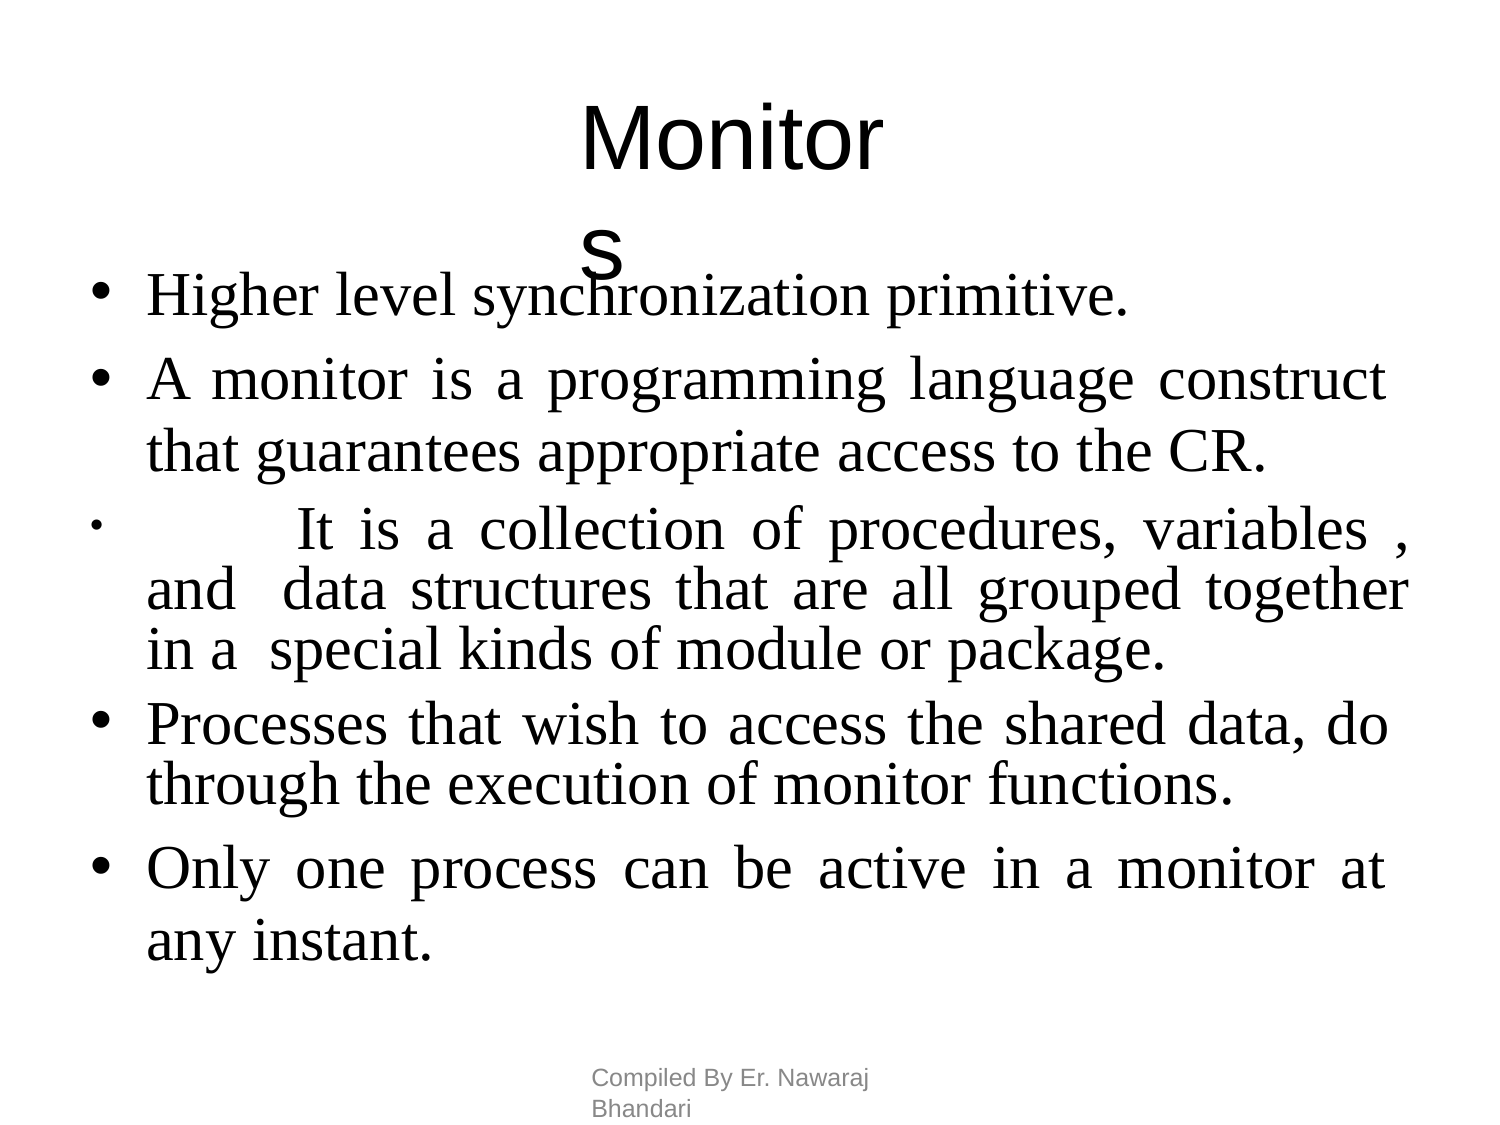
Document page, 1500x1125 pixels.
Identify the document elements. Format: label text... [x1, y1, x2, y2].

title Monitors [577, 75, 923, 250]
text_box Higher level synchronization primitive. A monitor is a programming language construct that guarantees appropriate access to the CR. It is a collection of procedures, variables , and data structures that are all grouped together in a special kinds of module or package. Processes that wish to access the shared data, do through the execution of monitor functions. Only one process can be active in a monitor at any instant. [87, 250, 1413, 975]
footer Compiled By Er. Nawaraj Bhandari [589, 1060, 911, 1125]
